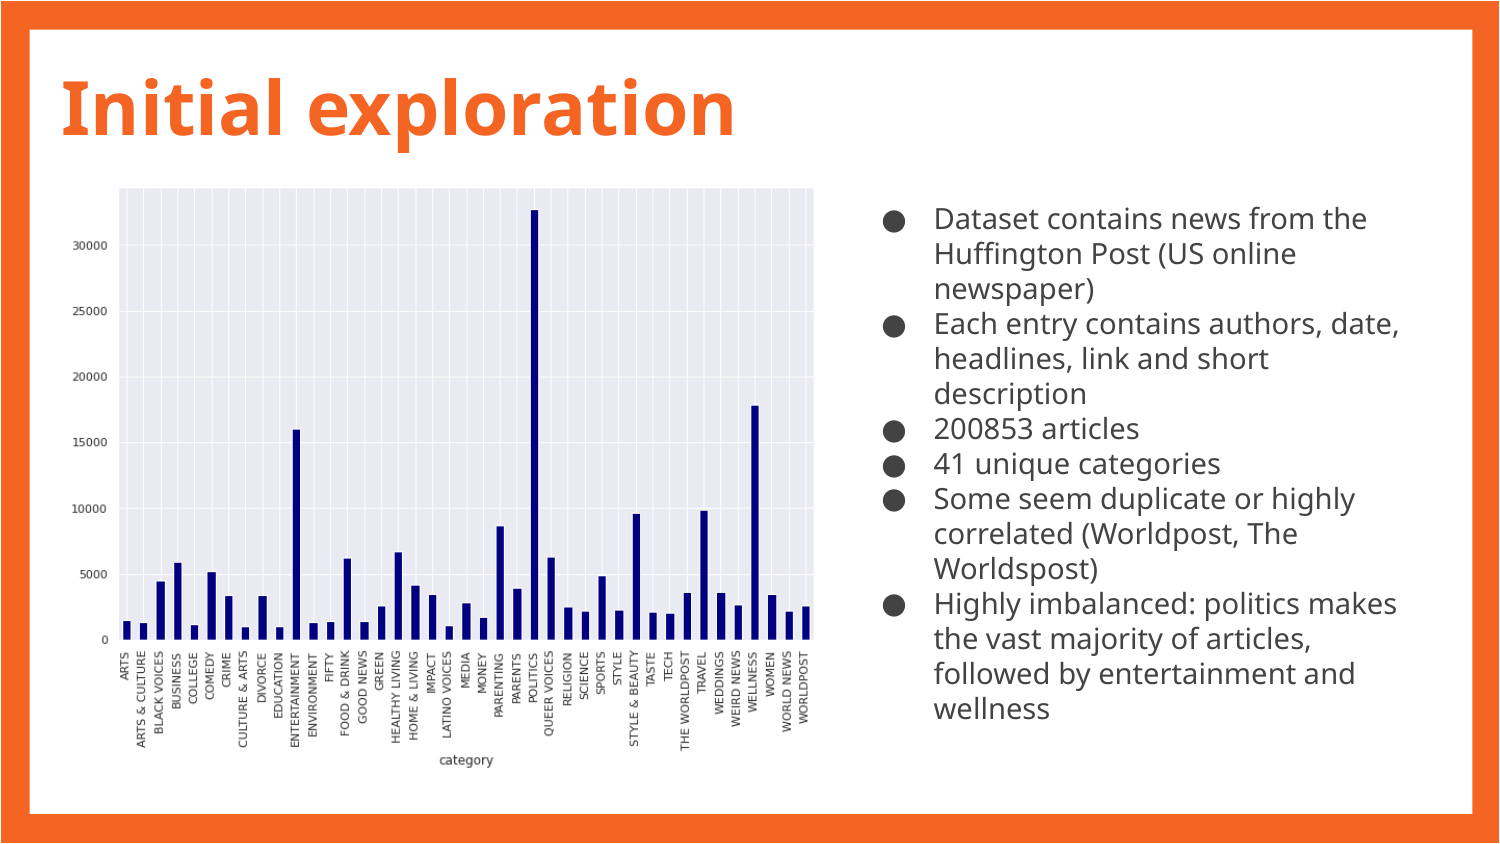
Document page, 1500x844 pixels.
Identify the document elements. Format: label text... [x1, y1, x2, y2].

title Initial exploration [46, 40, 1107, 166]
text_box Dataset contains news from the Huffington Post (US online newspaper) Each entry contains authors, date, headlines, link and short description 200853 articles 41 unique categories Some seem duplicate or highly correlated (Worldpost, The Worldspost) Highly imbalanced: politics makes the vast majority of articles, followed by entertainment and wellness [843, 185, 1428, 673]
picture [64, 180, 821, 775]
